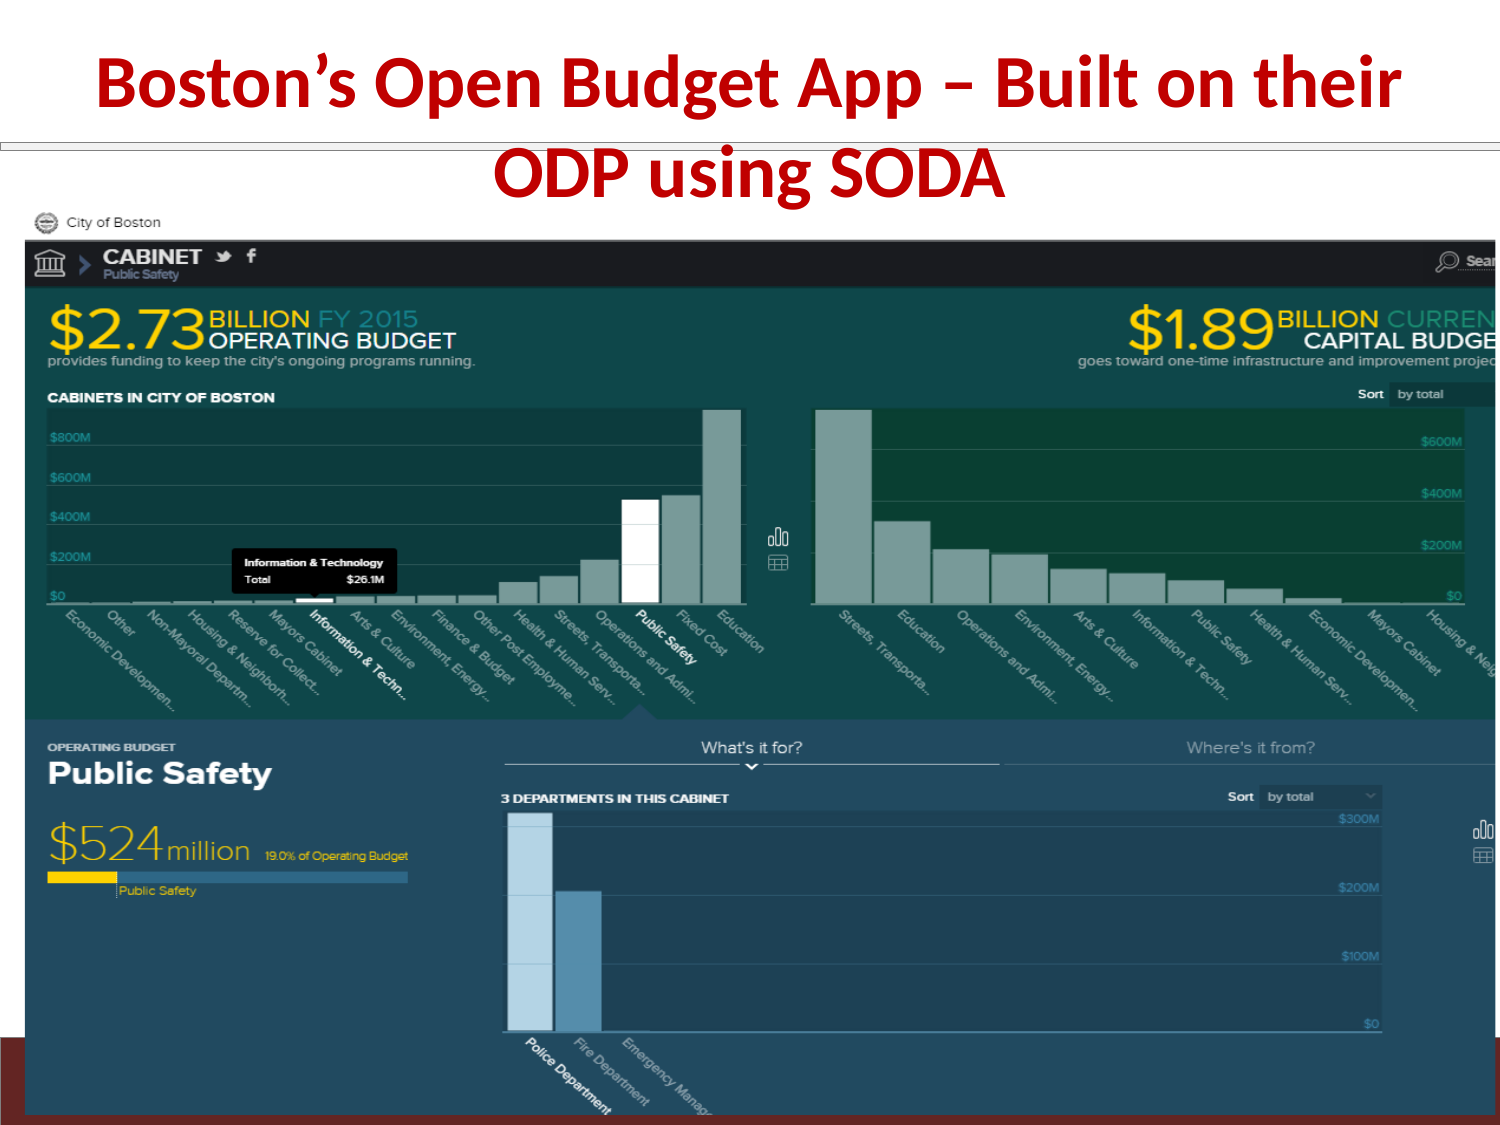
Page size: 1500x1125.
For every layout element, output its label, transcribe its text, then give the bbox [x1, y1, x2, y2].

title Boston’s Open Budget App – Built on their ODP using SODA [75, 45, 1425, 200]
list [24, 212, 1496, 1115]
